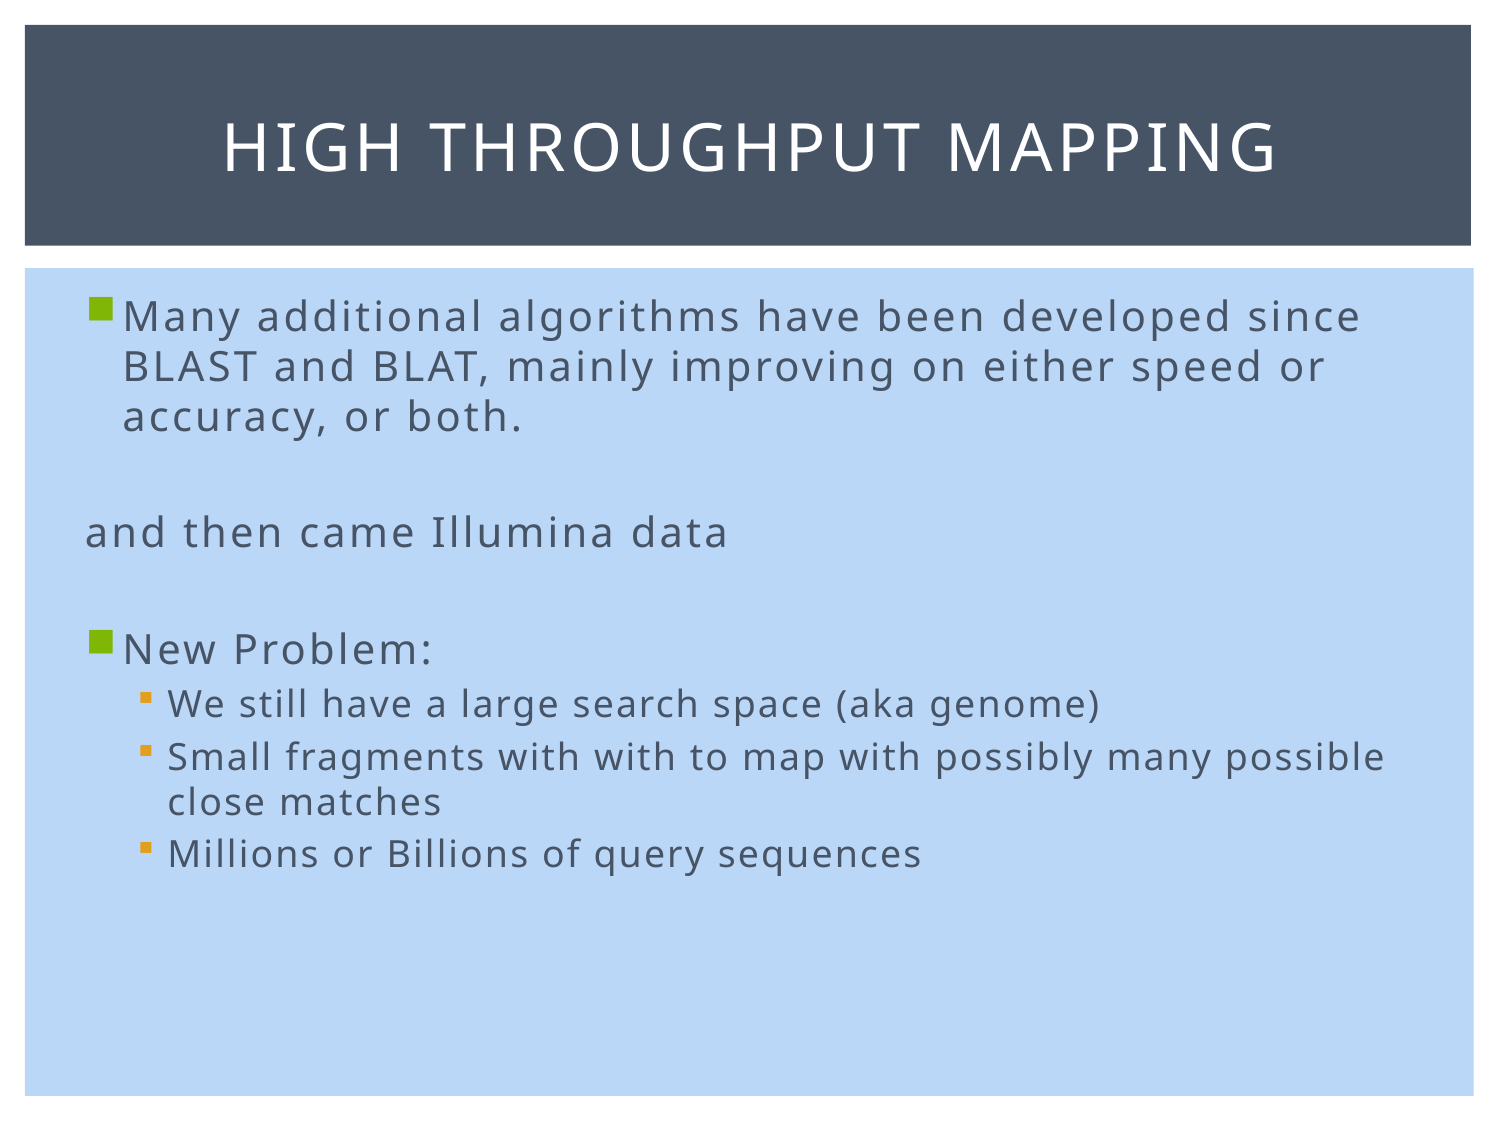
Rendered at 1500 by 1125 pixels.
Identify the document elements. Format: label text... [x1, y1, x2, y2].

title High throughput mapping [62, 58, 1438, 232]
list Many additional algorithms have been developed since BLAST and BLAT, mainly improving on either speed or accuracy, or both. and then came Illumina data New Problem: We still have a large search space (aka genome) Small fragments with with to map with possibly many possible close matches Millions or Billions of query sequences [62, 281, 1442, 1005]
